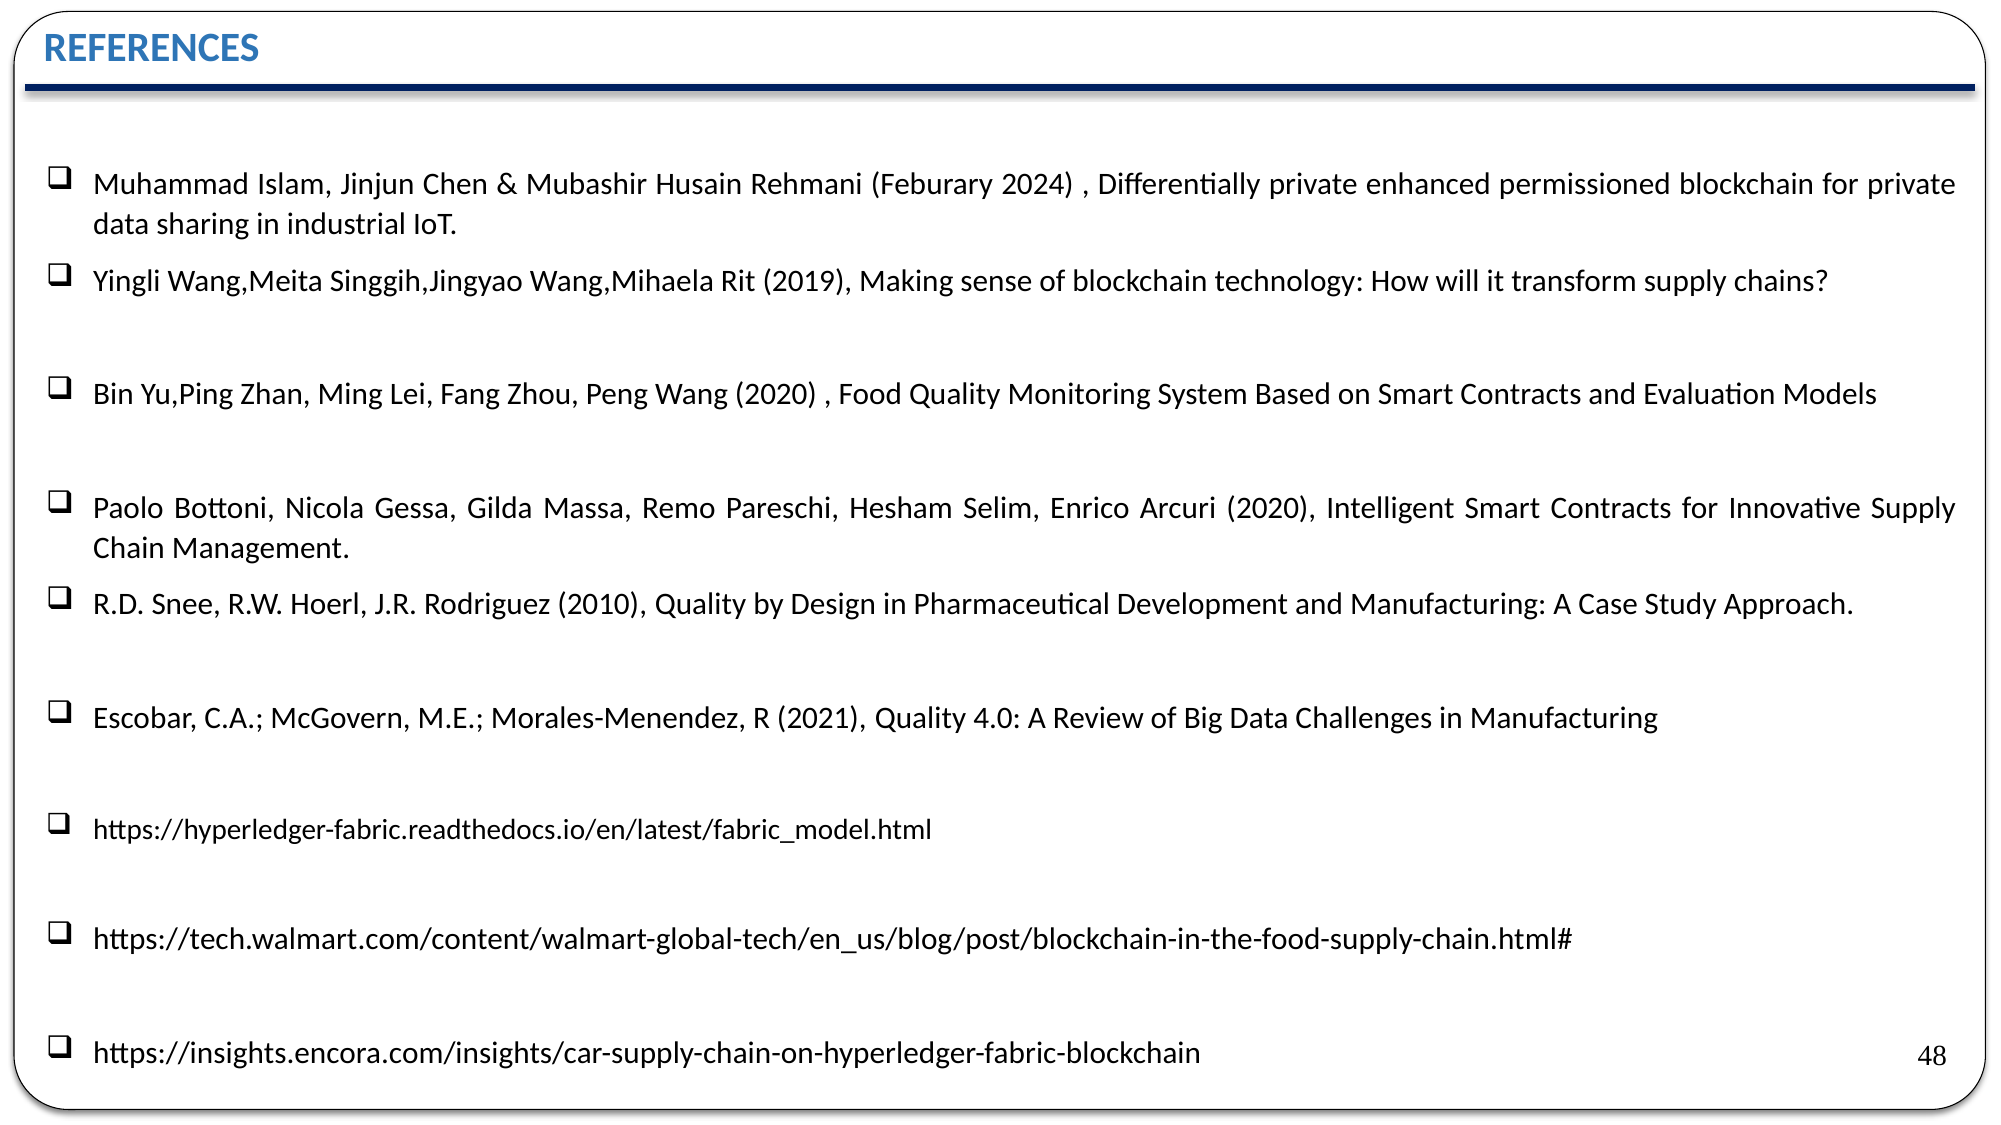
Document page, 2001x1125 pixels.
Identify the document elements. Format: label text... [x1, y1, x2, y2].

text_box Muhammad Islam, Jinjun Chen & Mubashir Husain Rehmani (Feburary 2024) , Differentially private enhanced permissioned blockchain for private data sharing in industrial IoT. Yingli Wang,Meita Singgih,Jingyao Wang,Mihaela Rit (2019), Making sense of blockchain technology: How will it transform supply chains? Bin Yu,Ping Zhan, Ming Lei, Fang Zhou, Peng Wang (2020) , Food Quality Monitoring System Based on Smart Contracts and Evaluation Models Paolo Bottoni, Nicola Gessa, Gilda Massa, Remo Pareschi, Hesham Selim, Enrico Arcuri (2020), Intelligent Smart Contracts for Innovative Supply Chain Management. R.D. Snee, R.W. Hoerl, J.R. Rodriguez (2010), Quality by Design in Pharmaceutical Development and Manufacturing: A Case Study Approach. Escobar, C.A.; McGovern, M.E.; Morales-Menendez, R (2021), Quality 4.0: A Review of Big Data Challenges in Manufacturing https://hyperledger-fabric.readthedocs.io/en/latest/fabric_model.html https://tech.walmart.com/content/walmart-global-tech/en_us/blog/post/blockchain-in-the-food-supply-chain.html# https://insights.encora.com/insights/car-supply-chain-on-hyperledger-fabric-blockchain [31, 101, 1975, 1125]
text_box REFERENCES [28, 12, 2000, 78]
slide_number 48 [1975, 1034, 1983, 1074]
